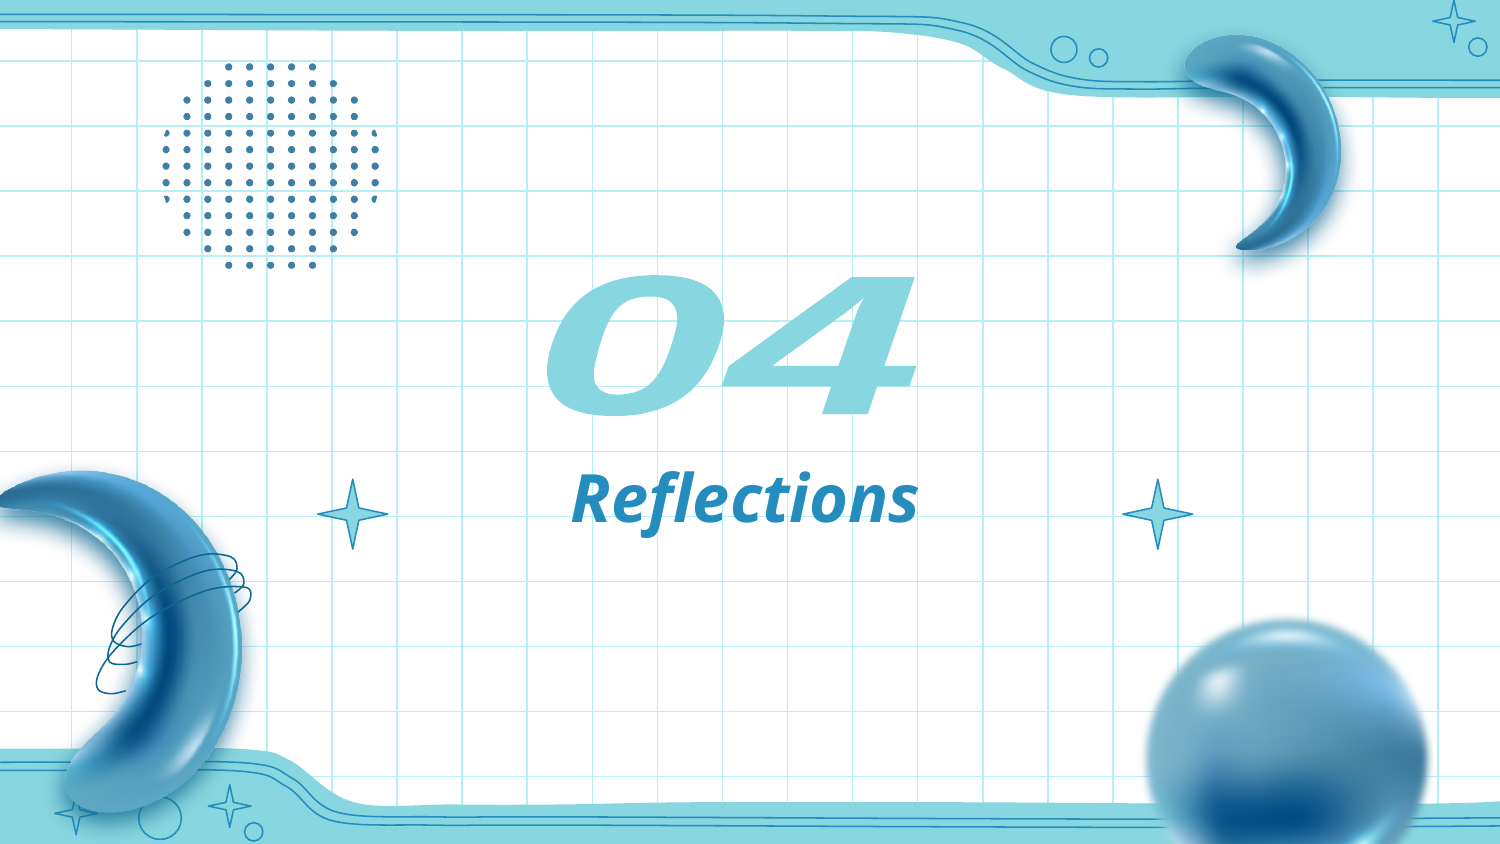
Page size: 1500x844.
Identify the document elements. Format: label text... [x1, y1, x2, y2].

text_box [371, 510, 388, 518]
text_box [1122, 479, 1193, 550]
picture [1131, 599, 1460, 844]
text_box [0, 371, 366, 844]
picture [1086, 0, 1417, 307]
title Reflections [387, 441, 1104, 552]
picture [149, 59, 388, 281]
